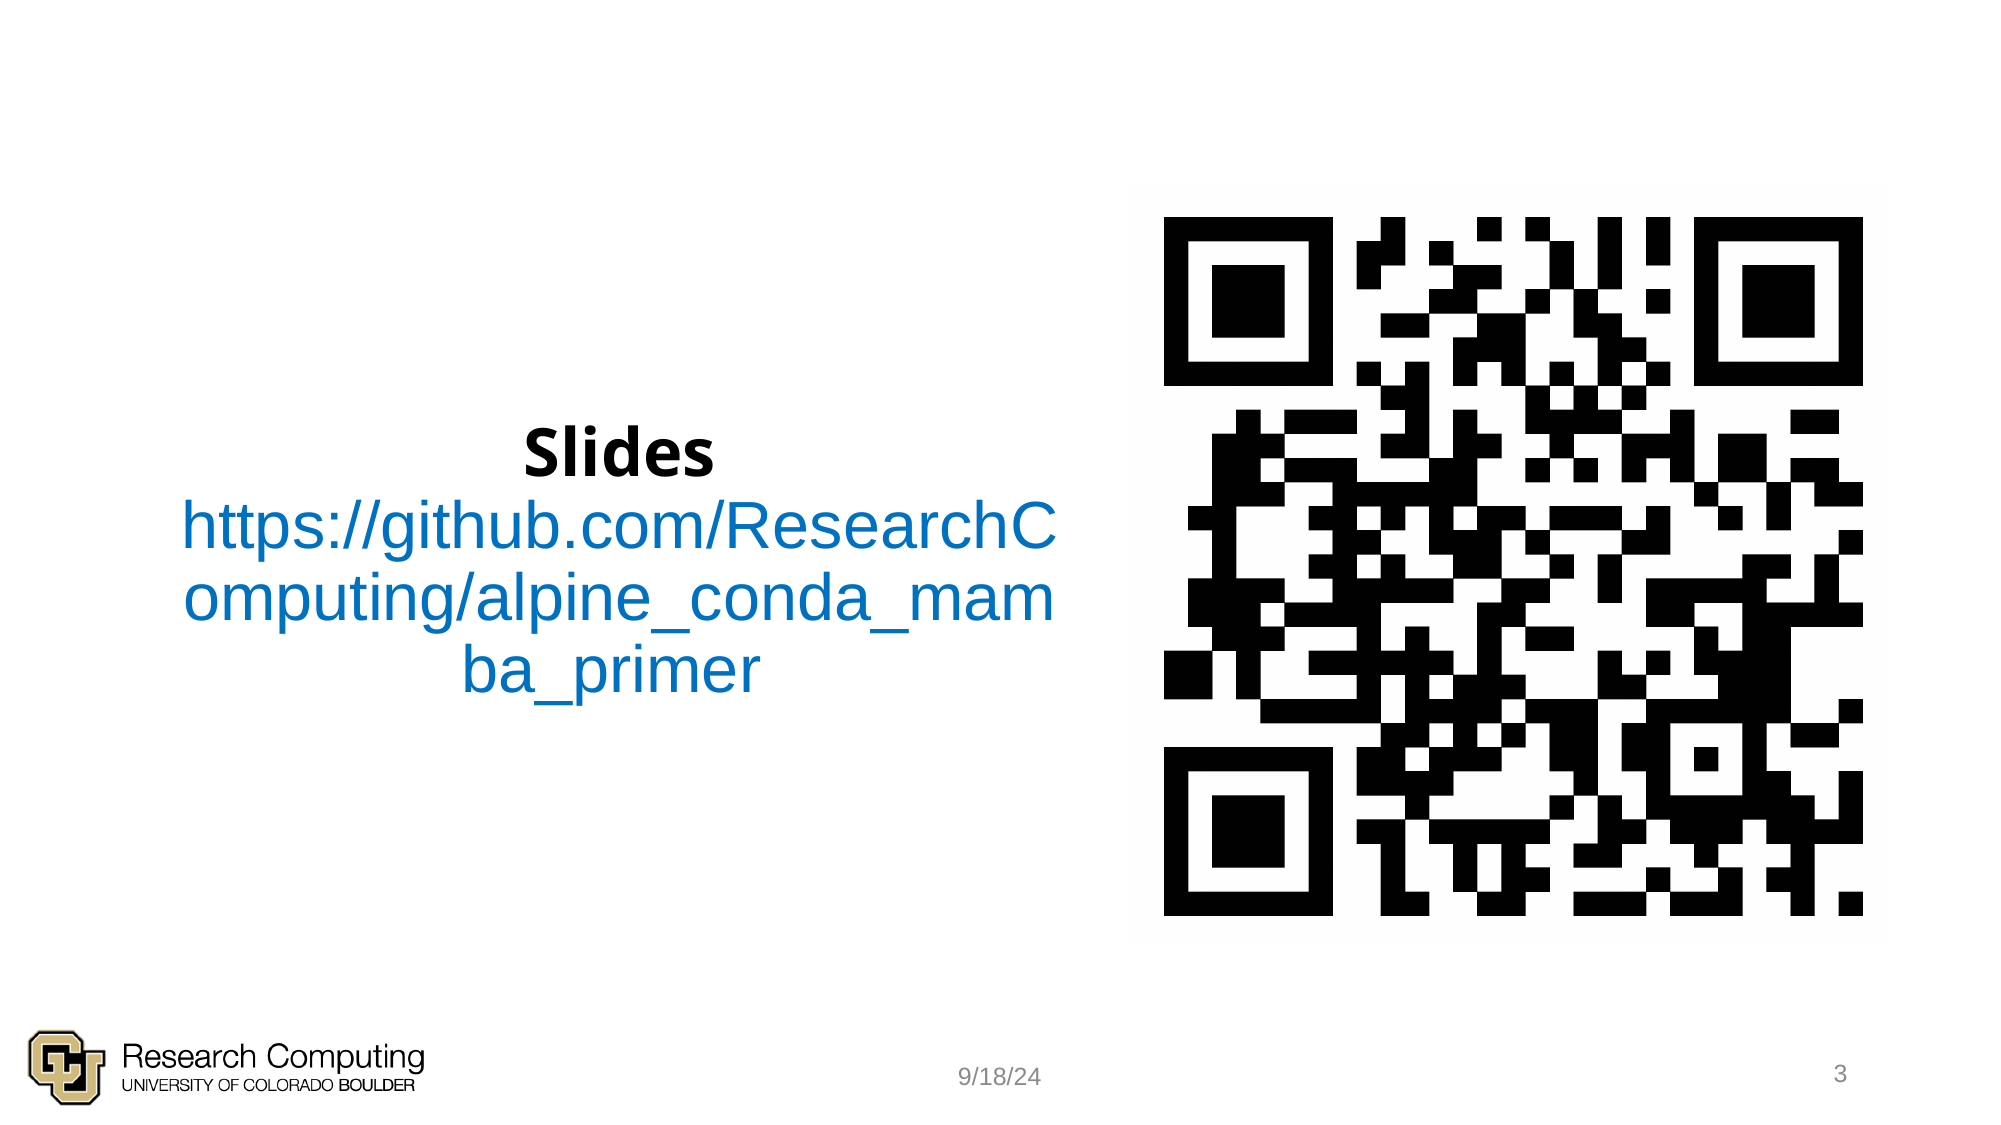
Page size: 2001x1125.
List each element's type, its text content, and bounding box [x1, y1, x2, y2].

picture [1129, 182, 1890, 943]
list Slides https://github.com/ResearchComputing/alpine_conda_mamba_primer [163, 272, 1077, 853]
picture [0, 1024, 775, 1121]
slide_number 3 [1412, 1042, 1863, 1103]
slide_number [774, 1045, 1225, 1105]
